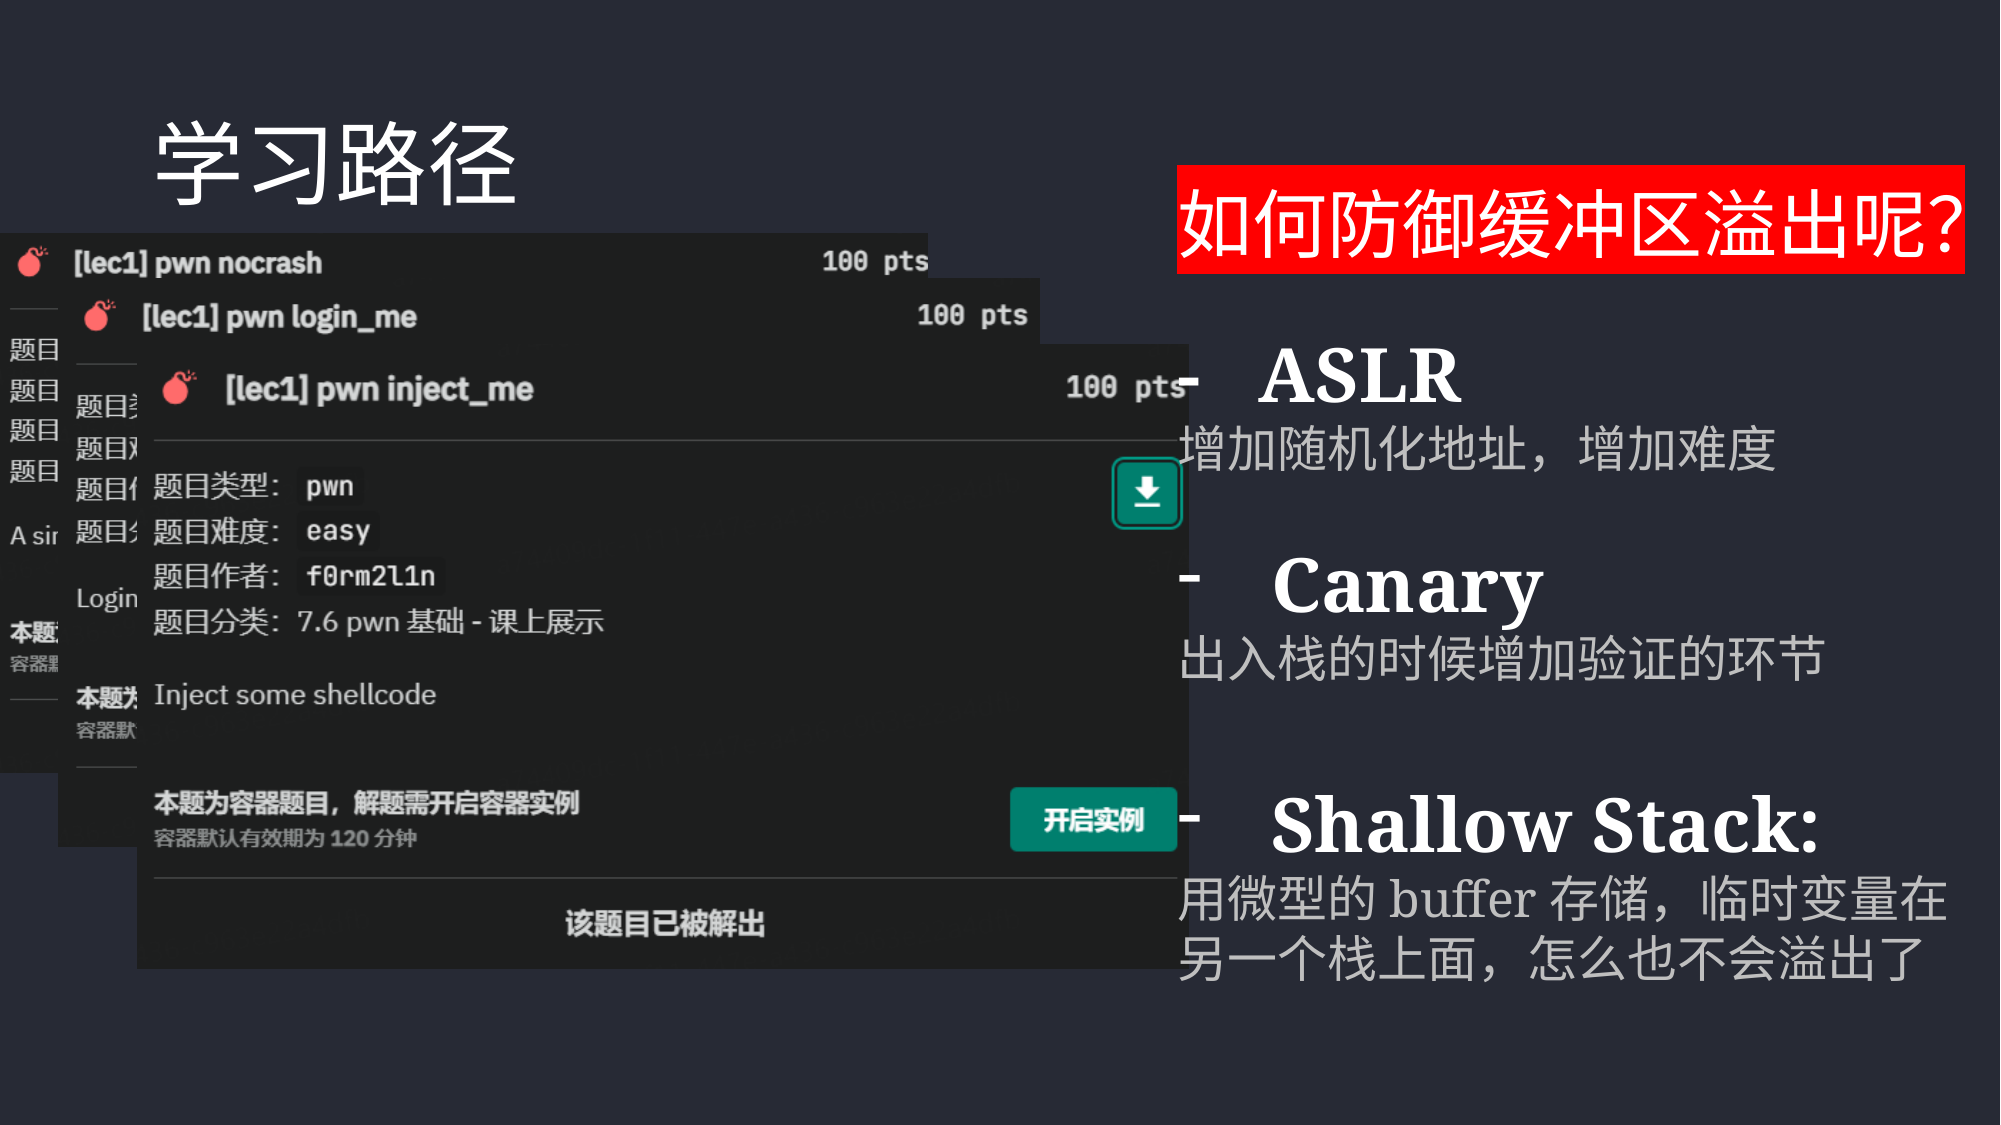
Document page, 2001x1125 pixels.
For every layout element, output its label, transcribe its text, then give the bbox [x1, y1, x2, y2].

picture [0, 233, 1189, 969]
text_box 如何防御缓冲区溢出呢？ - ASLR 增加随机化地址，增加难度 Canary 出入栈的时候增加验证的环节 Shallow Stack: 用微型的buffer存储，临时变量在另一个栈上面，怎么也不会溢出了 [1162, 169, 1980, 1125]
title 学习路径 [137, 59, 1863, 278]
